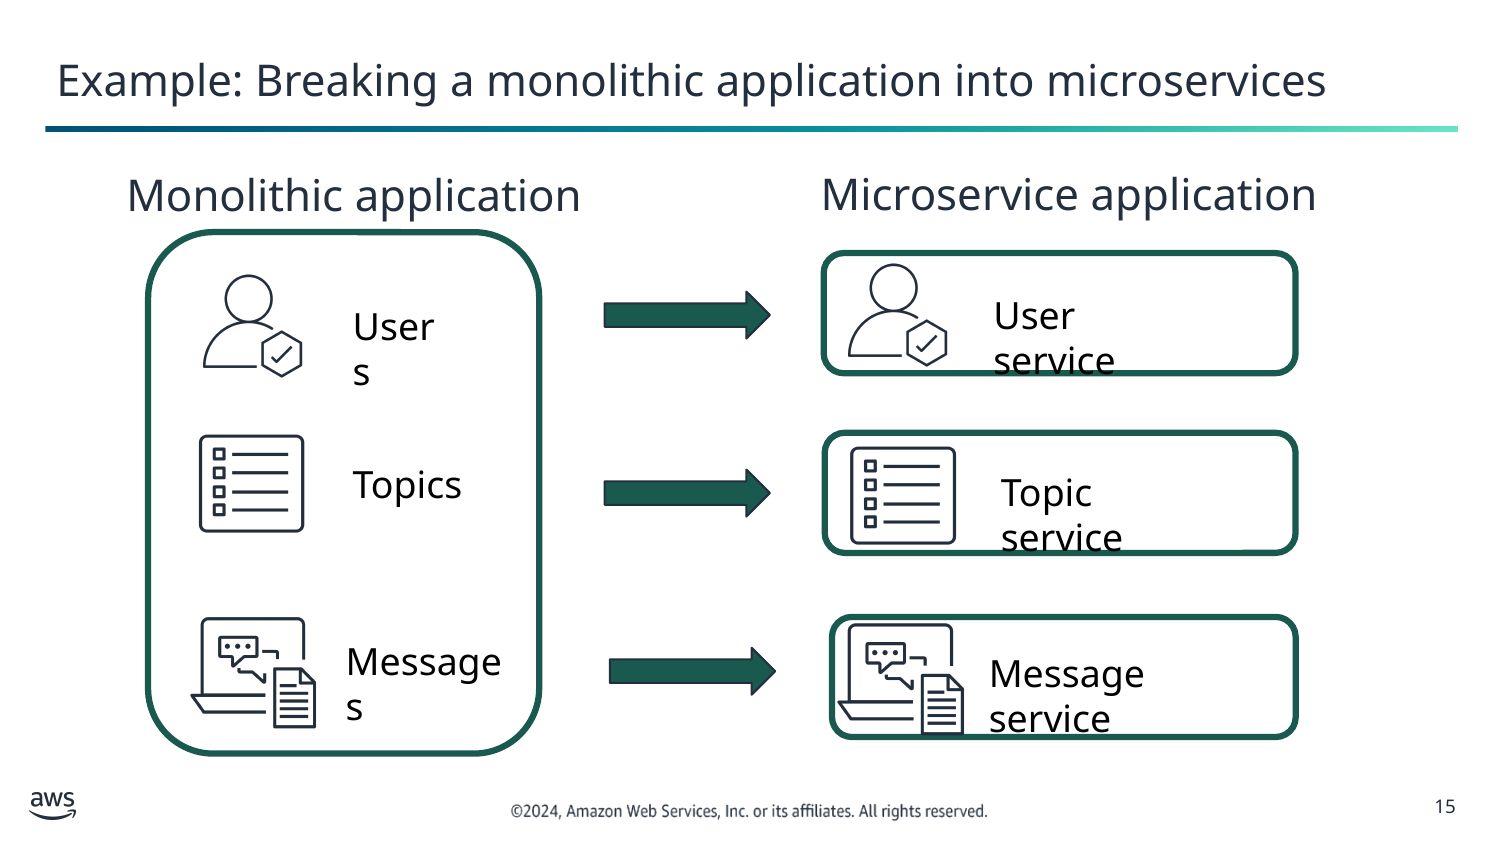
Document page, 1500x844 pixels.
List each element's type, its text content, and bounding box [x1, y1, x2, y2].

slide_number ‹#› [1396, 793, 1456, 822]
text_box [982, 616, 1296, 738]
text_box Topic service [989, 462, 1233, 565]
title Example: Breaking a monolithic application into microservices [45, 37, 1456, 128]
picture [465, 795, 1034, 829]
list Monolithic application [63, 162, 645, 245]
text_box [985, 432, 1296, 553]
text_box [604, 291, 770, 339]
text_box Users [341, 297, 459, 399]
picture [176, 591, 331, 746]
text_box User service [982, 286, 1210, 388]
text_box [963, 253, 1296, 374]
picture [535, 126, 1458, 132]
picture [833, 251, 961, 379]
text_box [823, 260, 828, 366]
text_box [148, 232, 540, 754]
picture [29, 792, 76, 820]
text_box [604, 469, 770, 517]
picture [189, 262, 317, 390]
picture [172, 405, 330, 563]
text_box Messages [335, 632, 520, 734]
text_box Topics [341, 455, 474, 512]
text_box [609, 647, 776, 695]
picture [823, 597, 978, 752]
text_box Message service [982, 644, 1274, 746]
list Microservice application [755, 160, 1383, 233]
picture [824, 417, 982, 574]
